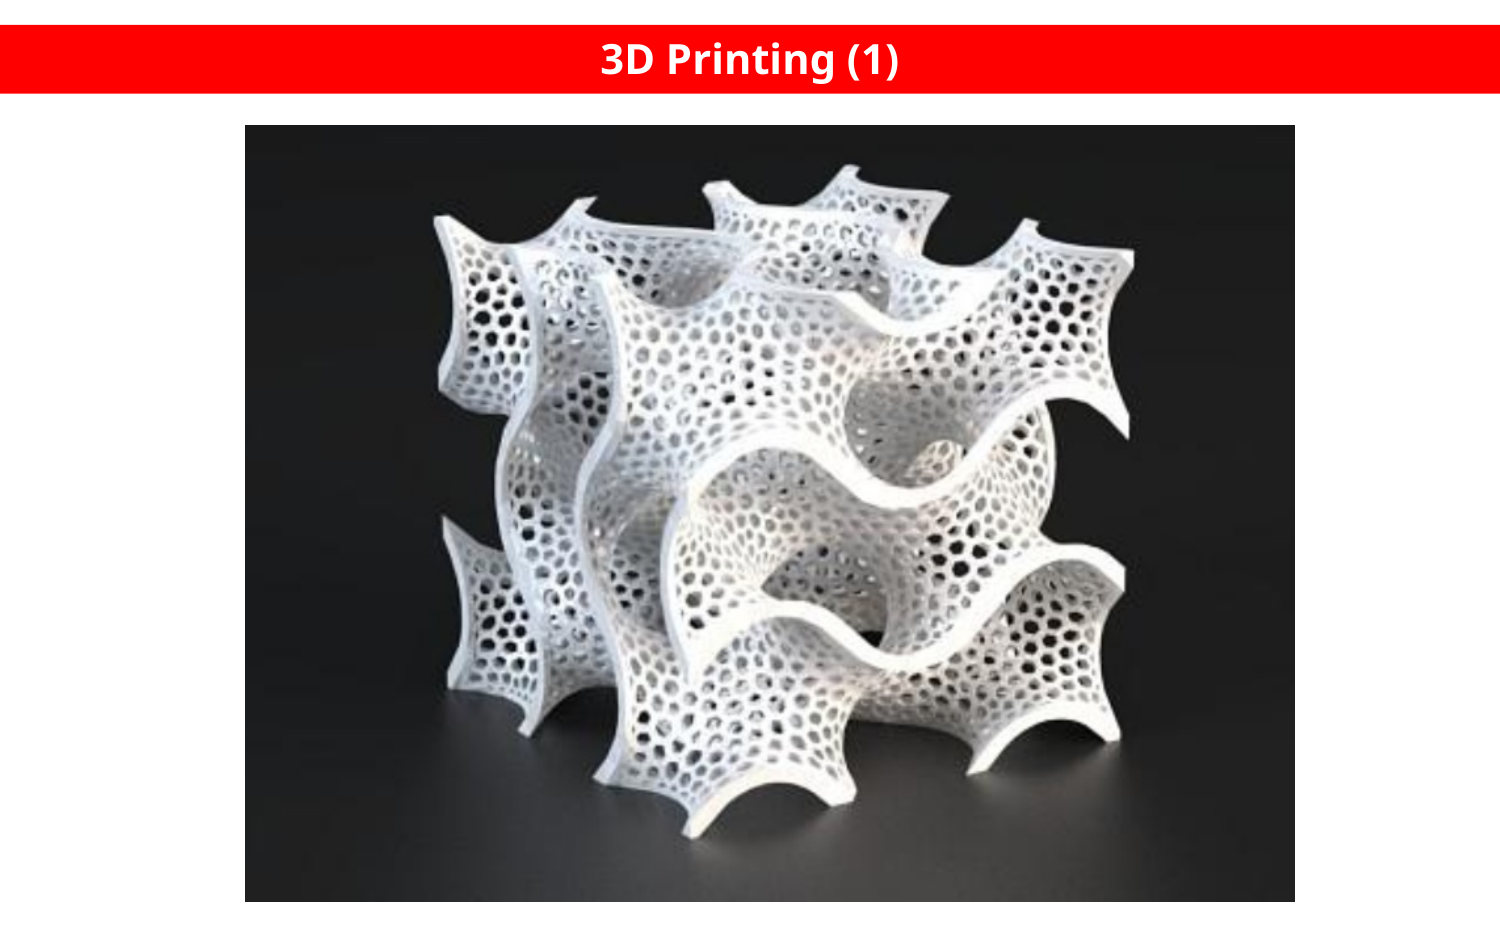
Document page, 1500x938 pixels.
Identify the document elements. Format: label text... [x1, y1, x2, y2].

text_box 3D Printing (1) [0, 24, 1500, 94]
picture [244, 124, 1295, 902]
